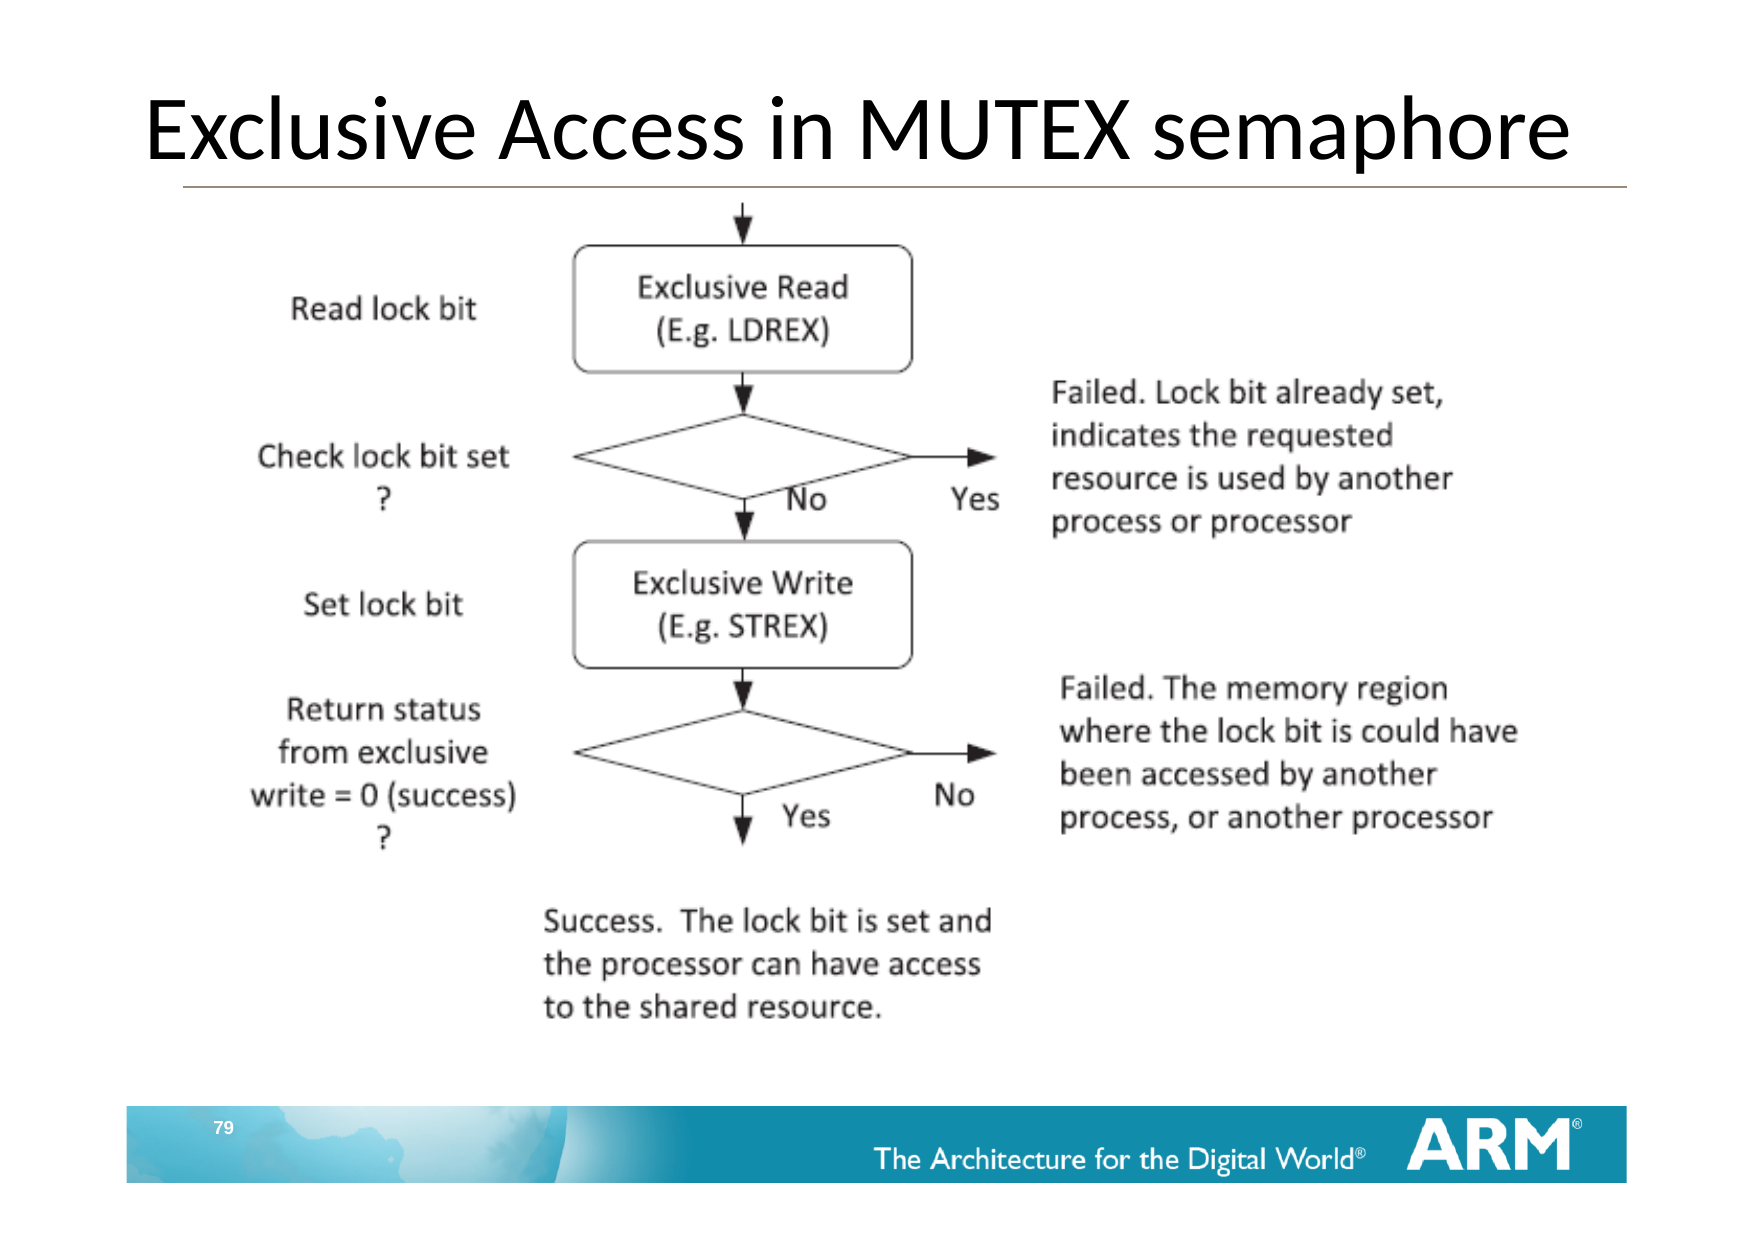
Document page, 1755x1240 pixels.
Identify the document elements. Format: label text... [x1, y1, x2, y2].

title Exclusive Access in MUTEX semaphore [144, 80, 1581, 172]
picture [126, 1106, 1627, 1183]
slide_number 79 [198, 1115, 287, 1176]
picture [197, 197, 1557, 1042]
